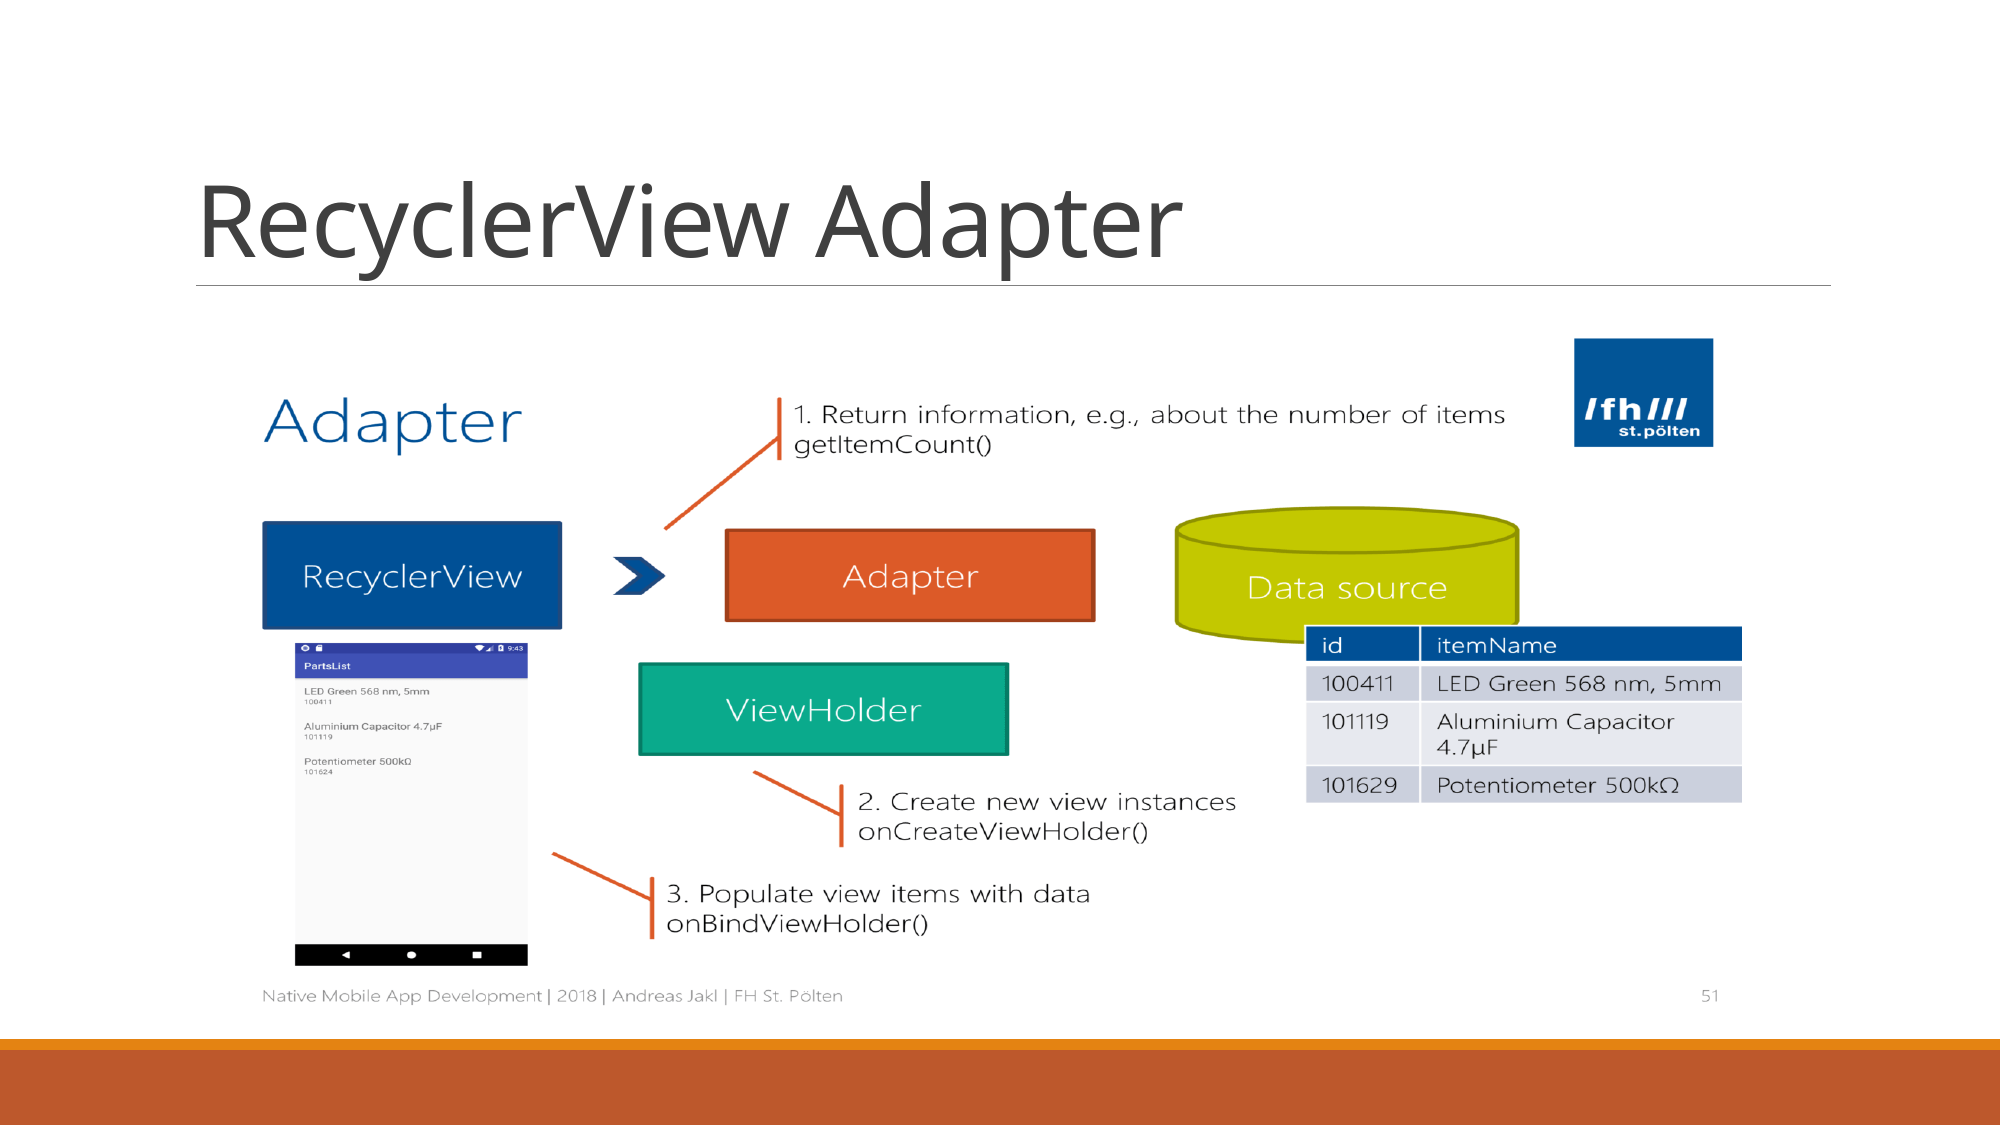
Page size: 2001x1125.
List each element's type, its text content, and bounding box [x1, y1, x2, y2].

picture [212, 312, 1743, 1028]
title RecyclerView Adapter [180, 47, 1830, 285]
